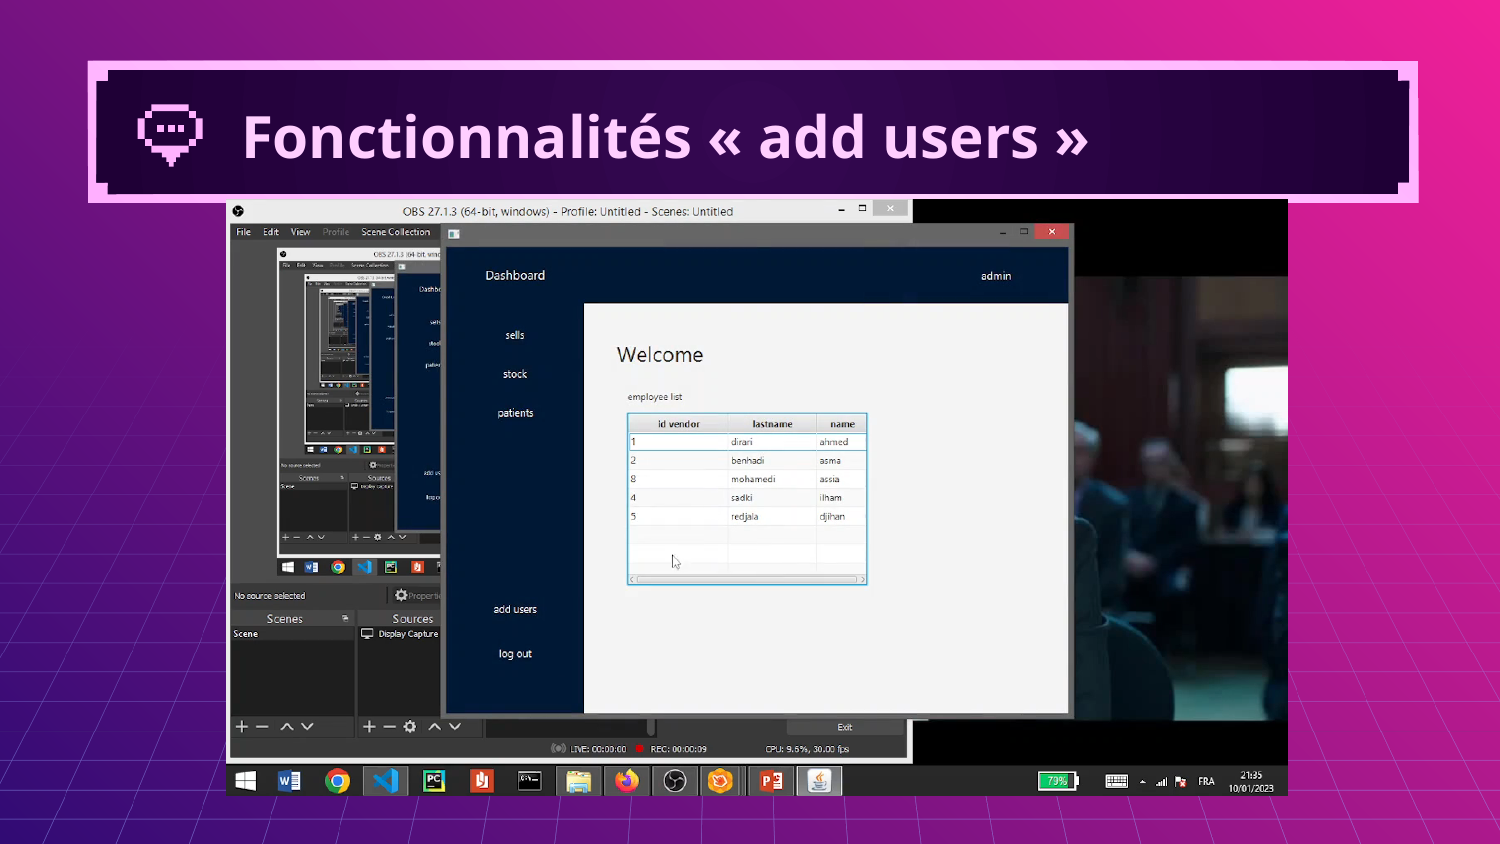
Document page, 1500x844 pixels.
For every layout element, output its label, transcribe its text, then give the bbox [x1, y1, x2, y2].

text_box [225, 198, 1289, 797]
title Fonctionnalités « add users » [225, 88, 1382, 183]
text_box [137, 104, 203, 167]
